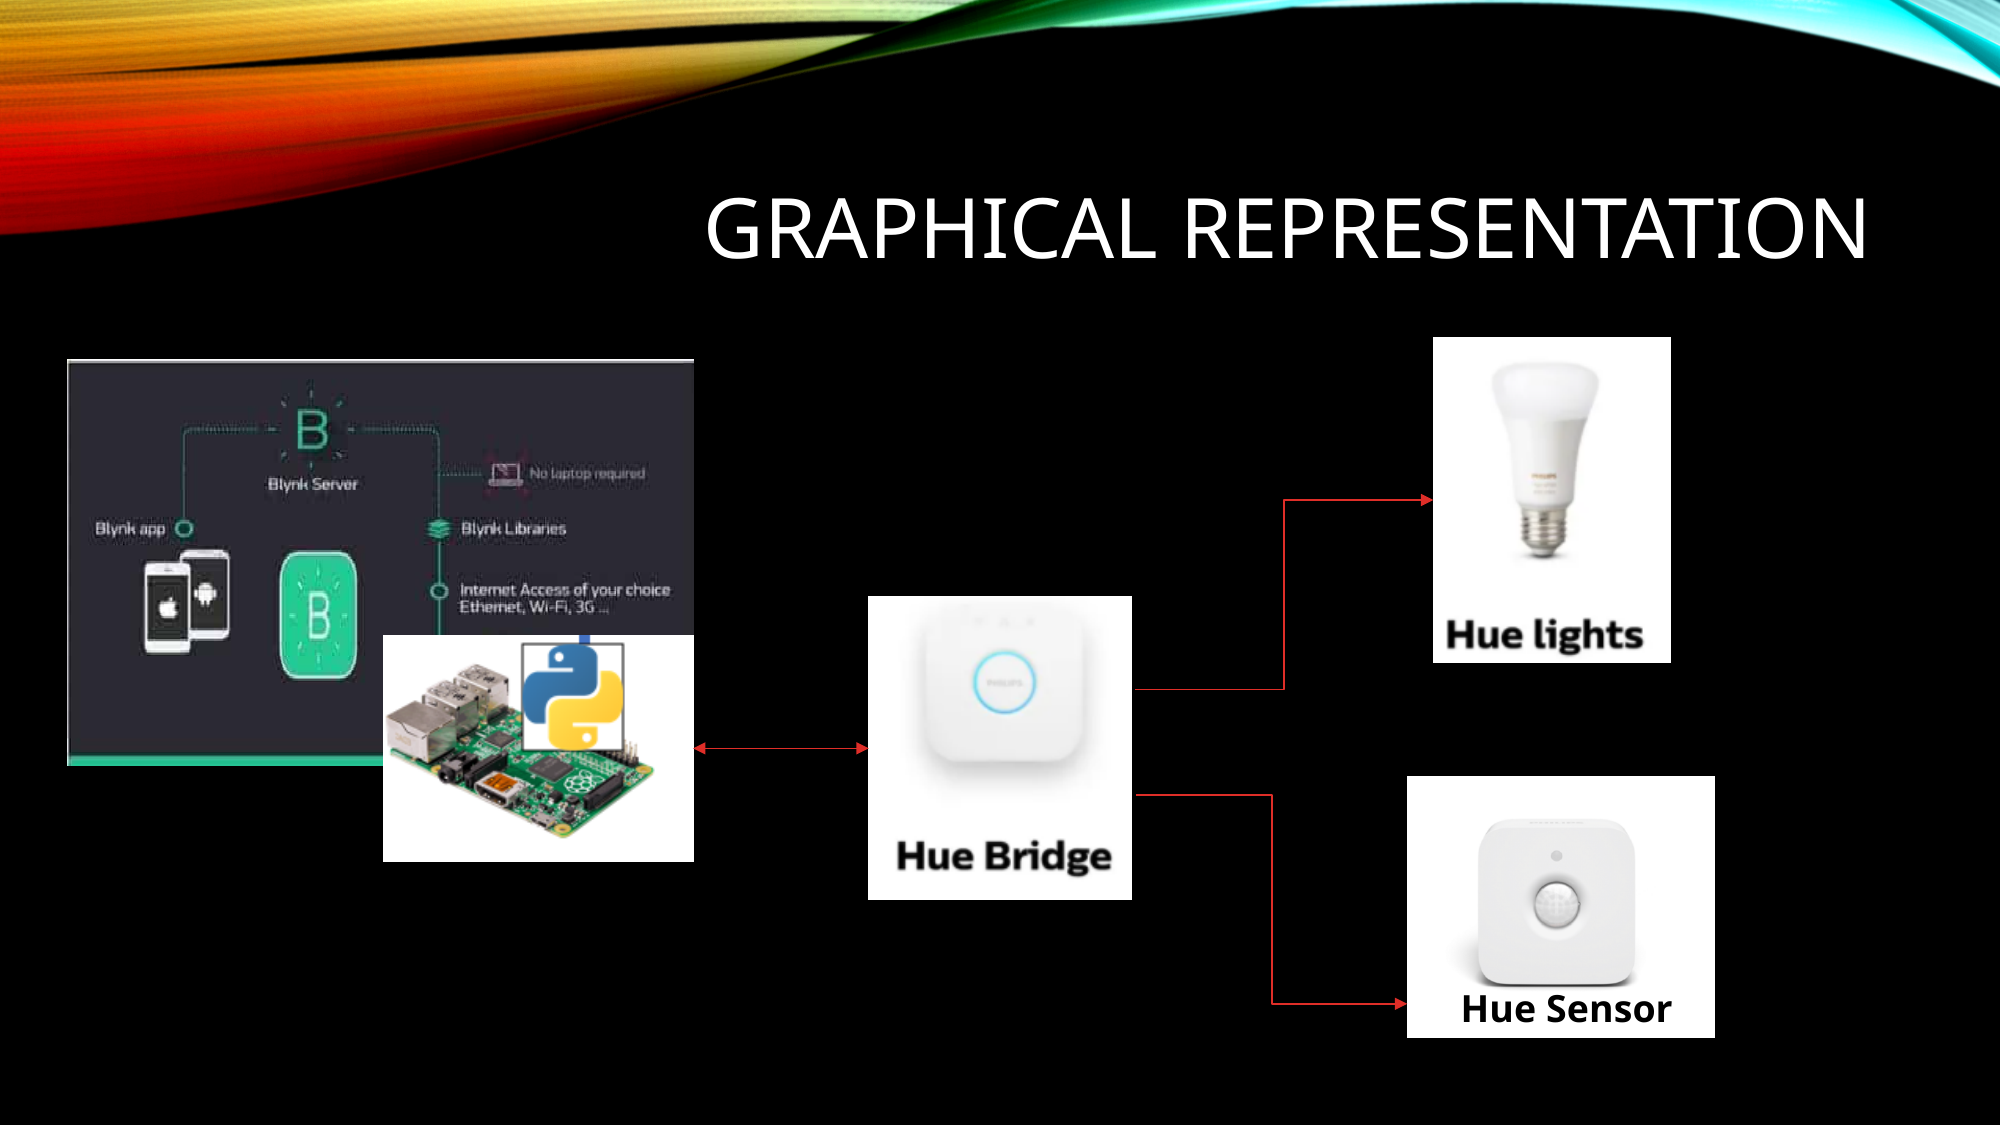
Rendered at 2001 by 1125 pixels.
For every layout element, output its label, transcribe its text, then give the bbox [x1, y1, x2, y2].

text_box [1134, 499, 1434, 690]
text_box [1136, 794, 1408, 1005]
picture [1433, 337, 1672, 663]
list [383, 634, 694, 862]
picture [0, 0, 2000, 237]
picture [66, 359, 694, 766]
title Graphical representation [474, 125, 1888, 338]
picture [1407, 776, 1715, 1038]
picture [868, 596, 1132, 901]
